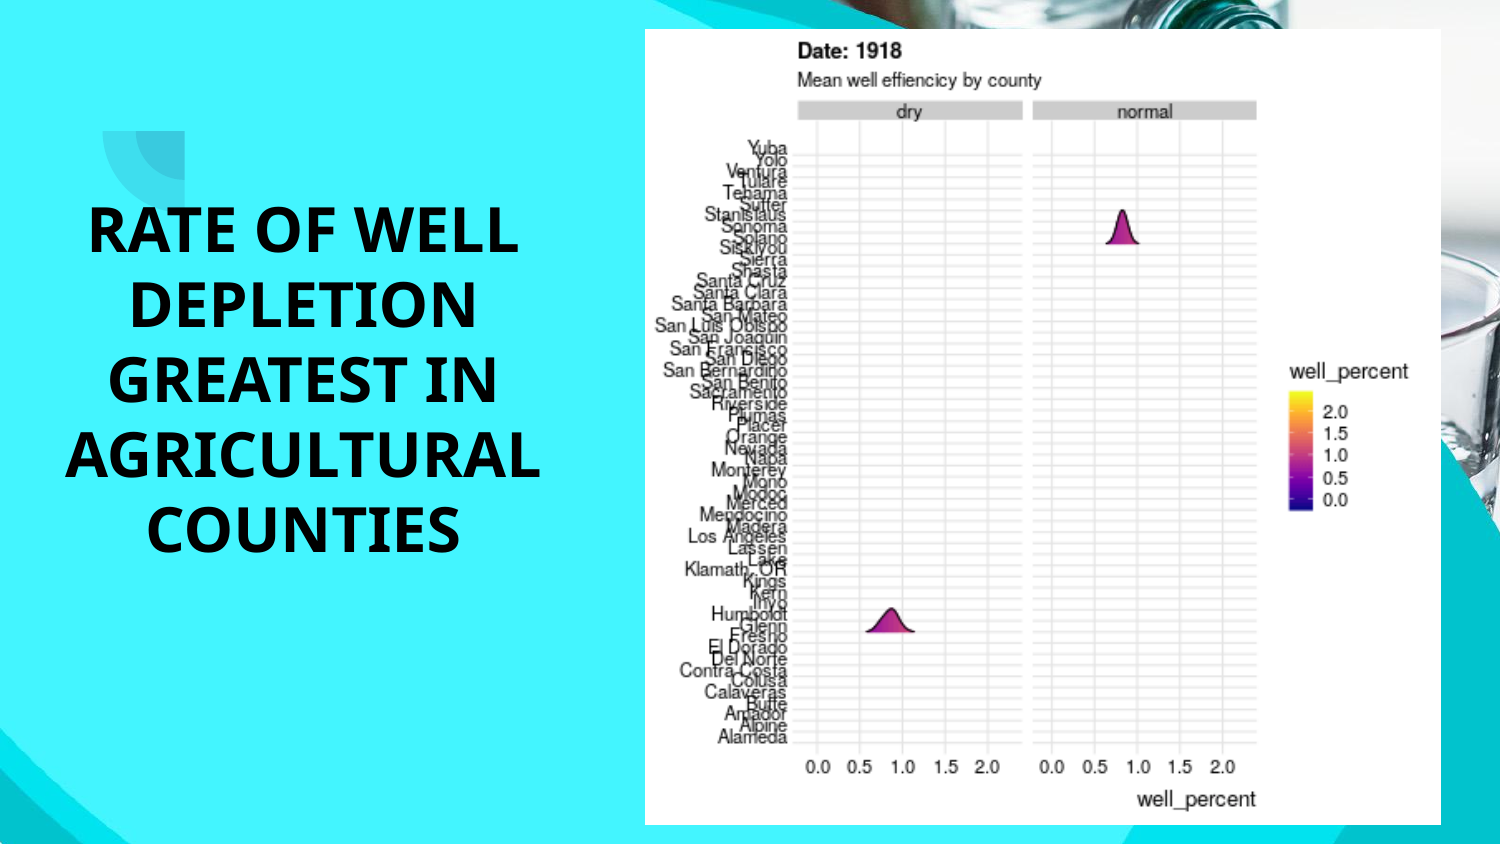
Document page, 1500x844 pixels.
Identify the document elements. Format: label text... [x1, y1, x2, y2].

title RATE OF WELL DEPLETION GREATEST IN AGRICULTURAL COUNTIES [29, 98, 578, 657]
picture [0, 0, 1500, 844]
